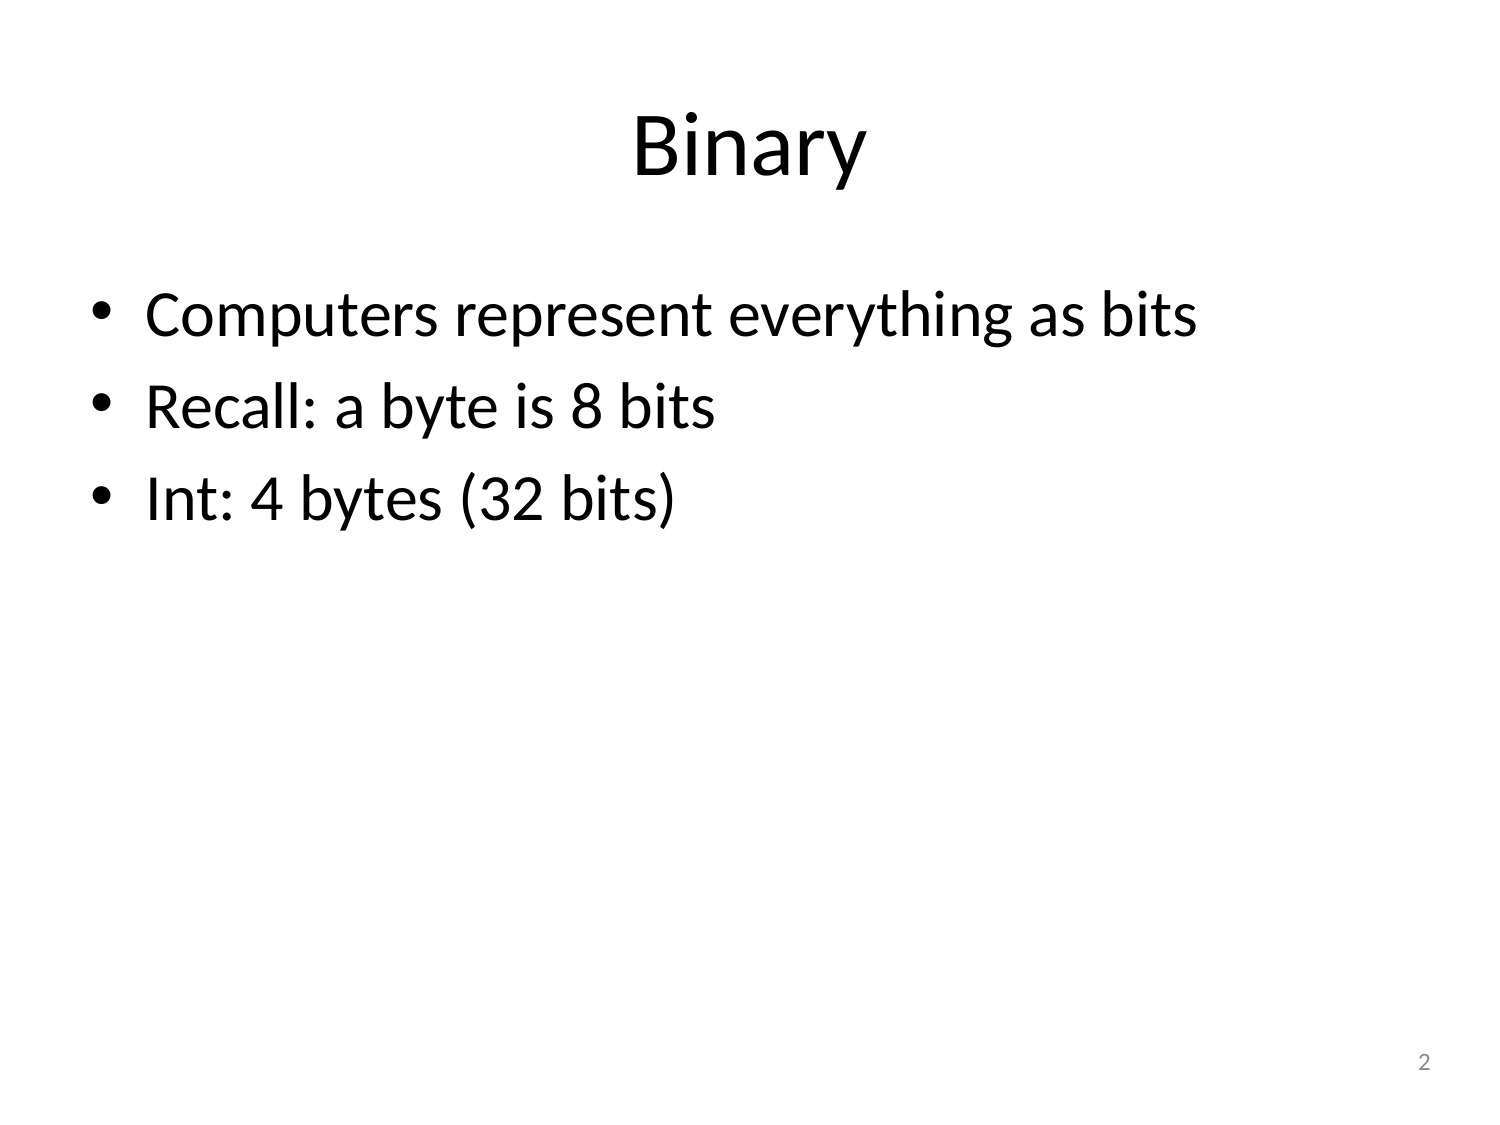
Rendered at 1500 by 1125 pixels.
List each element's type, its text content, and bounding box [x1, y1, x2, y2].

slide_number 2 [1095, 1030, 1446, 1091]
title Binary [75, 45, 1425, 233]
list Computers represent everything as bits Recall: a byte is 8 bits Int: 4 bytes (32 bits) What’s the largest int we can represent? 2^32 - 1 (unsigned) [75, 262, 1425, 1005]
